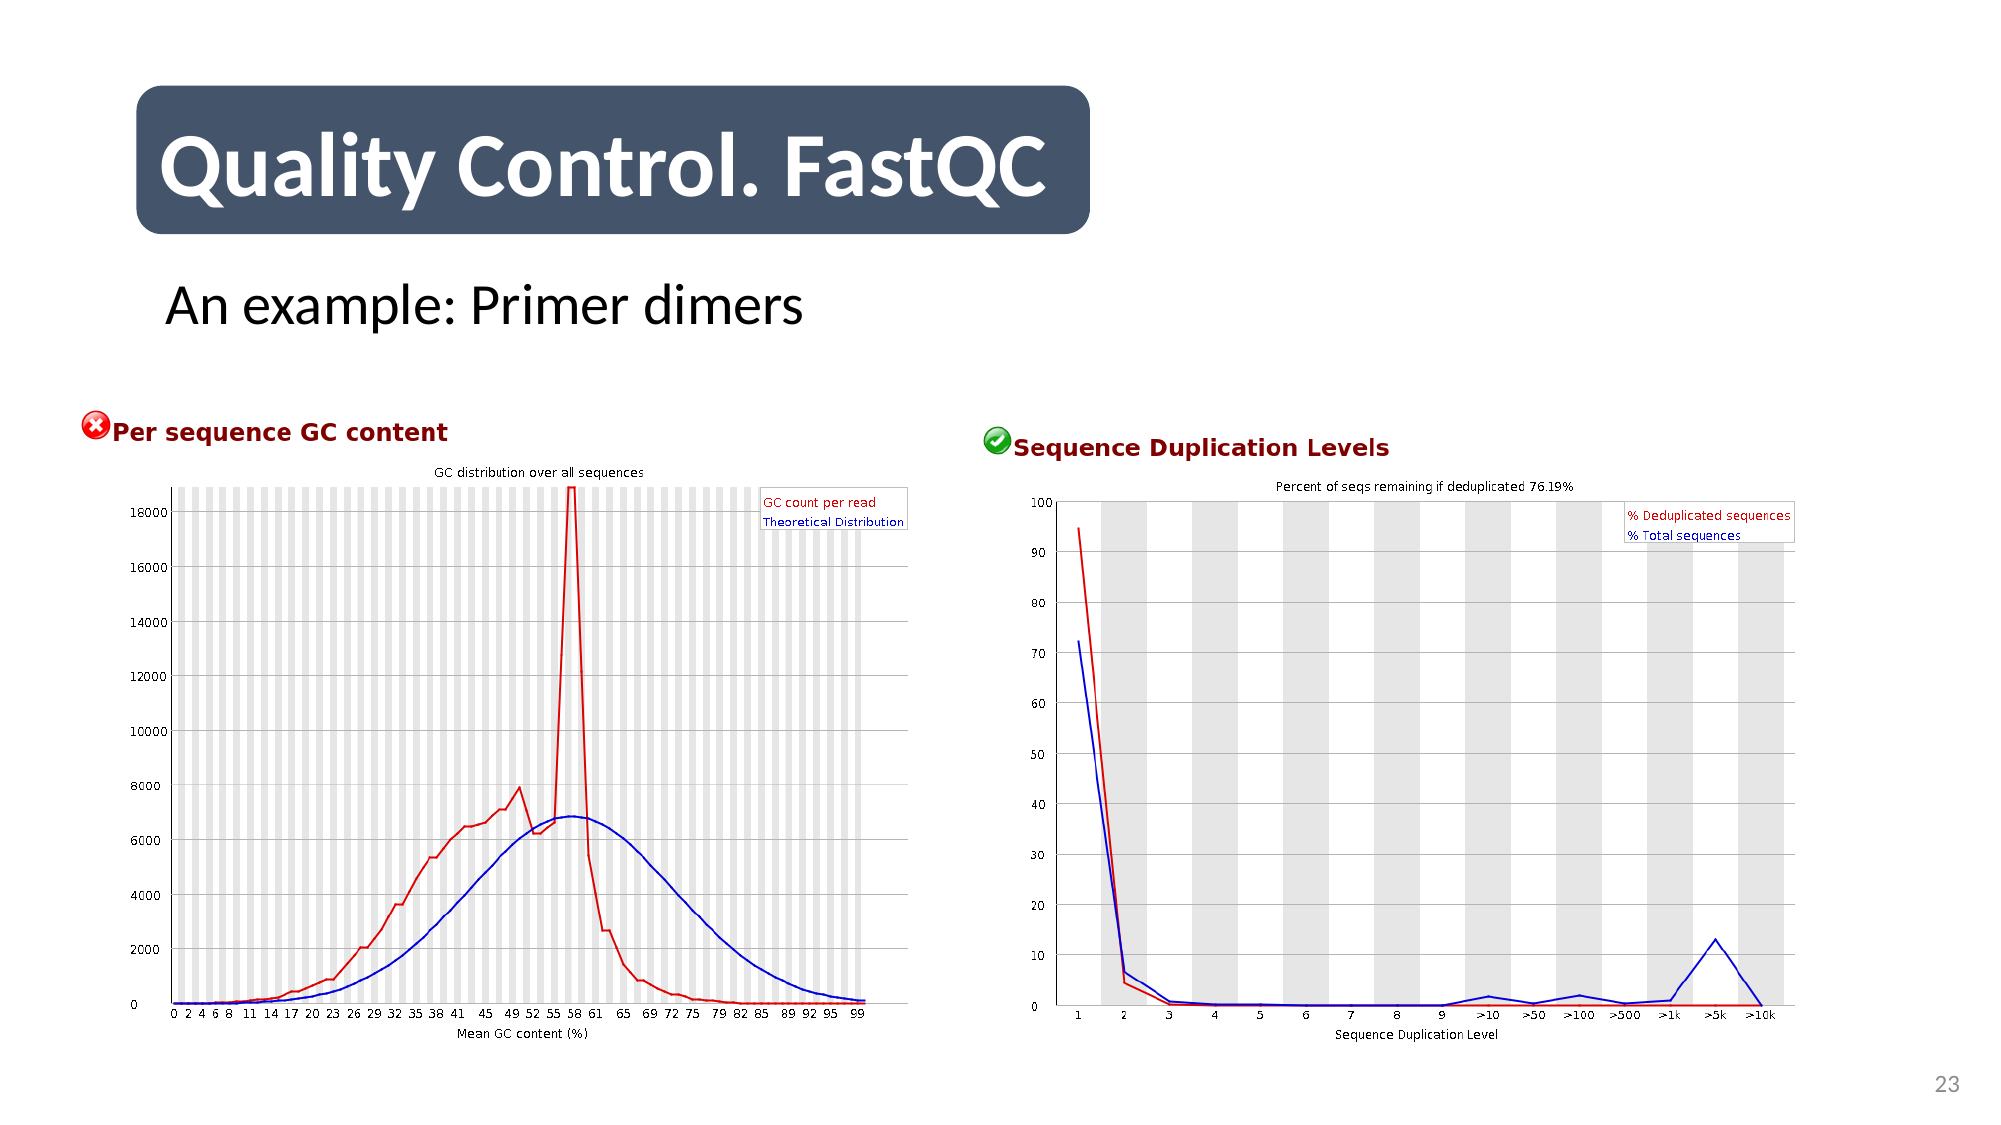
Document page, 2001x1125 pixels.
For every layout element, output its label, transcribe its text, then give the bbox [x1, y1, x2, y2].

text_box Quality Control. FastQC [136, 85, 1090, 235]
picture [72, 394, 928, 1045]
slide_number 23 [1525, 1052, 1976, 1113]
list An example: Primer dimers [150, 266, 921, 394]
picture [972, 414, 1829, 1045]
